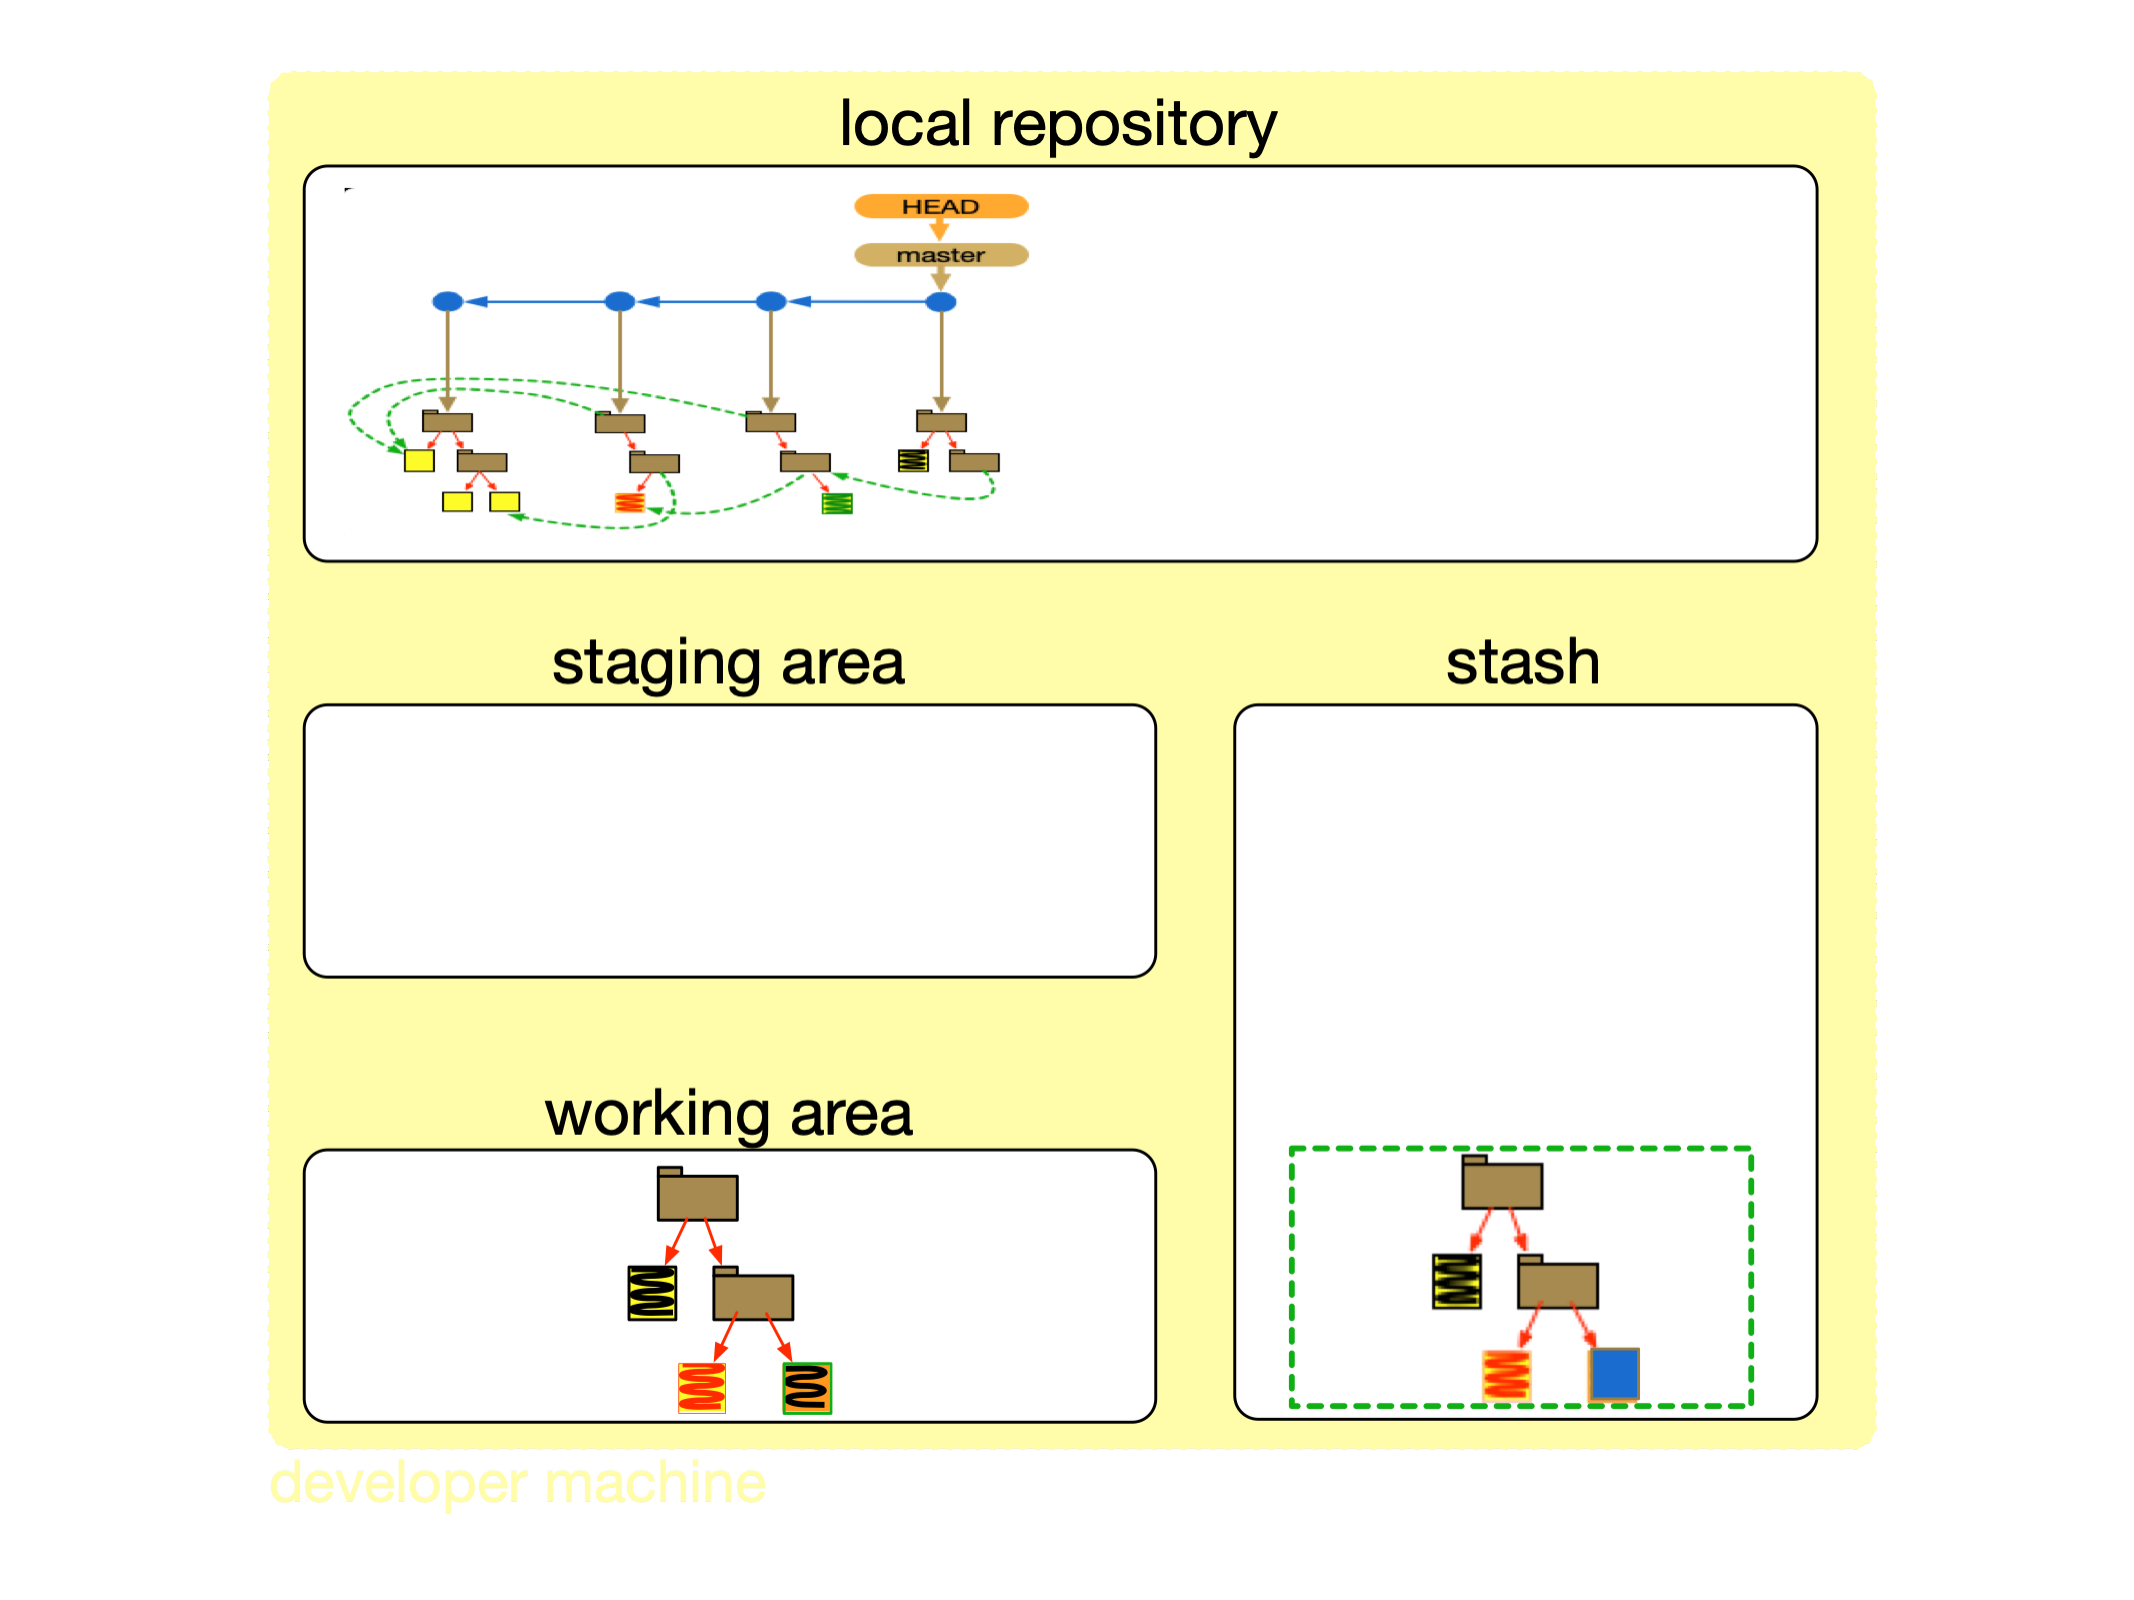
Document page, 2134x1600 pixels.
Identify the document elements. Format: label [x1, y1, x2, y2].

picture [253, 65, 1881, 1532]
